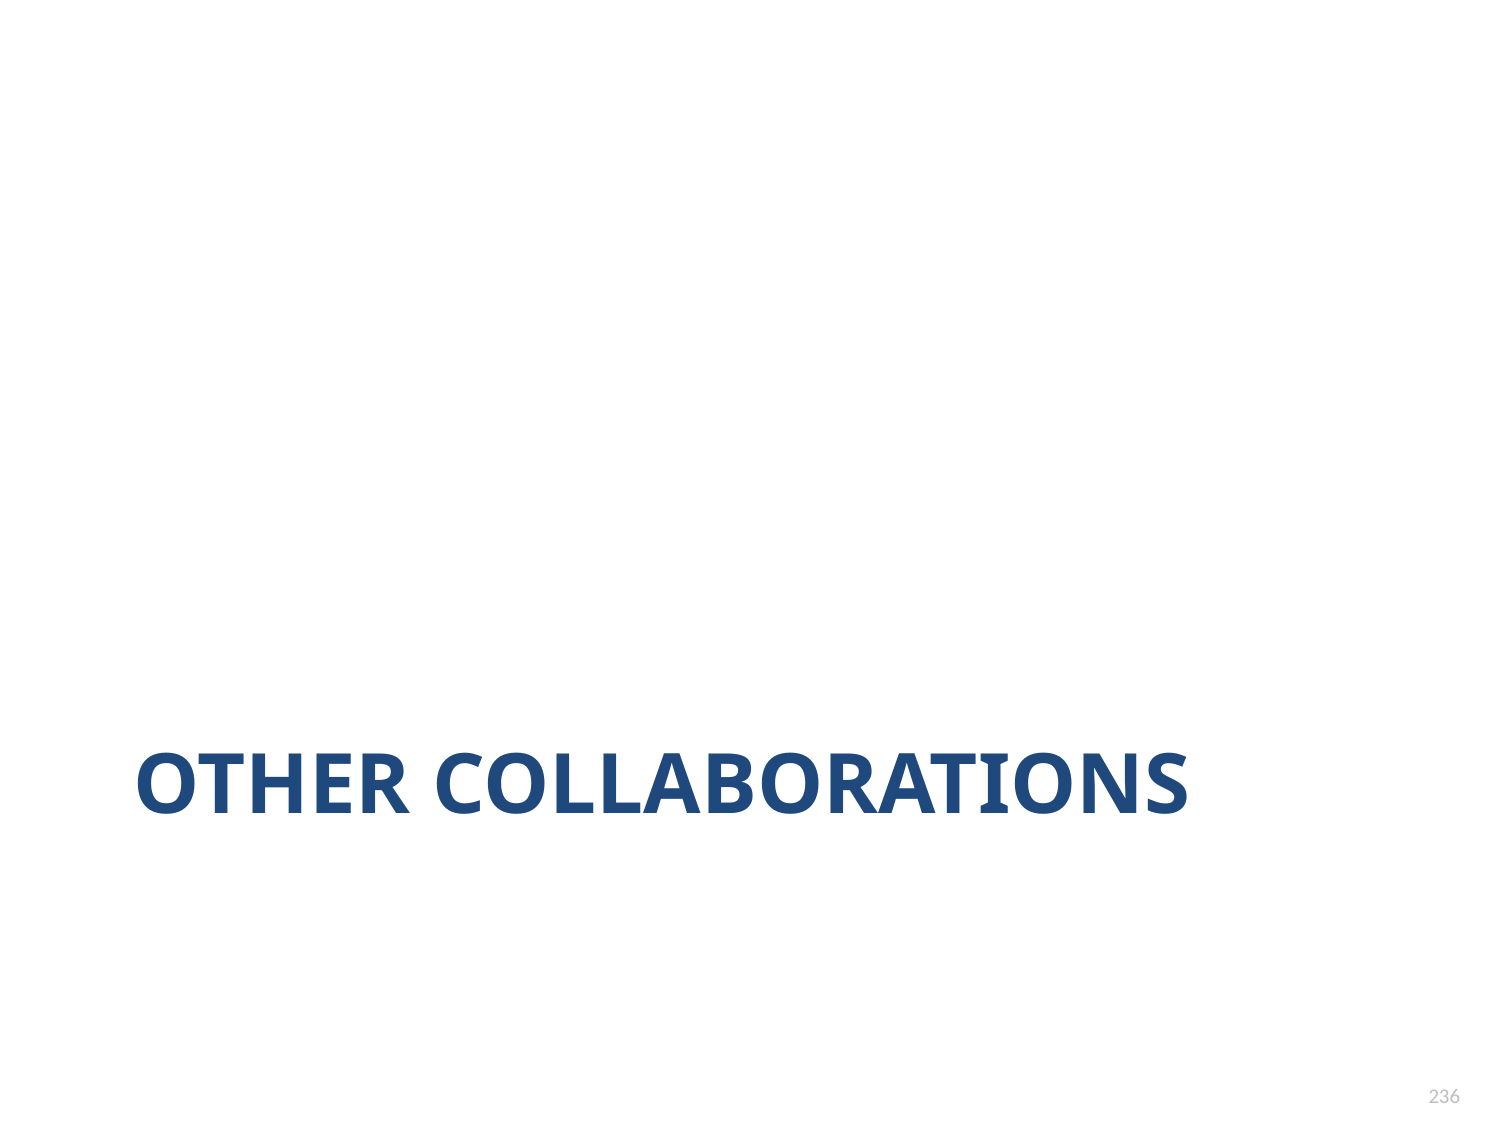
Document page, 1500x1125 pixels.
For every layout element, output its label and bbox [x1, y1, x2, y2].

slide_number [1125, 1065, 1475, 1125]
title [118, 722, 1394, 947]
